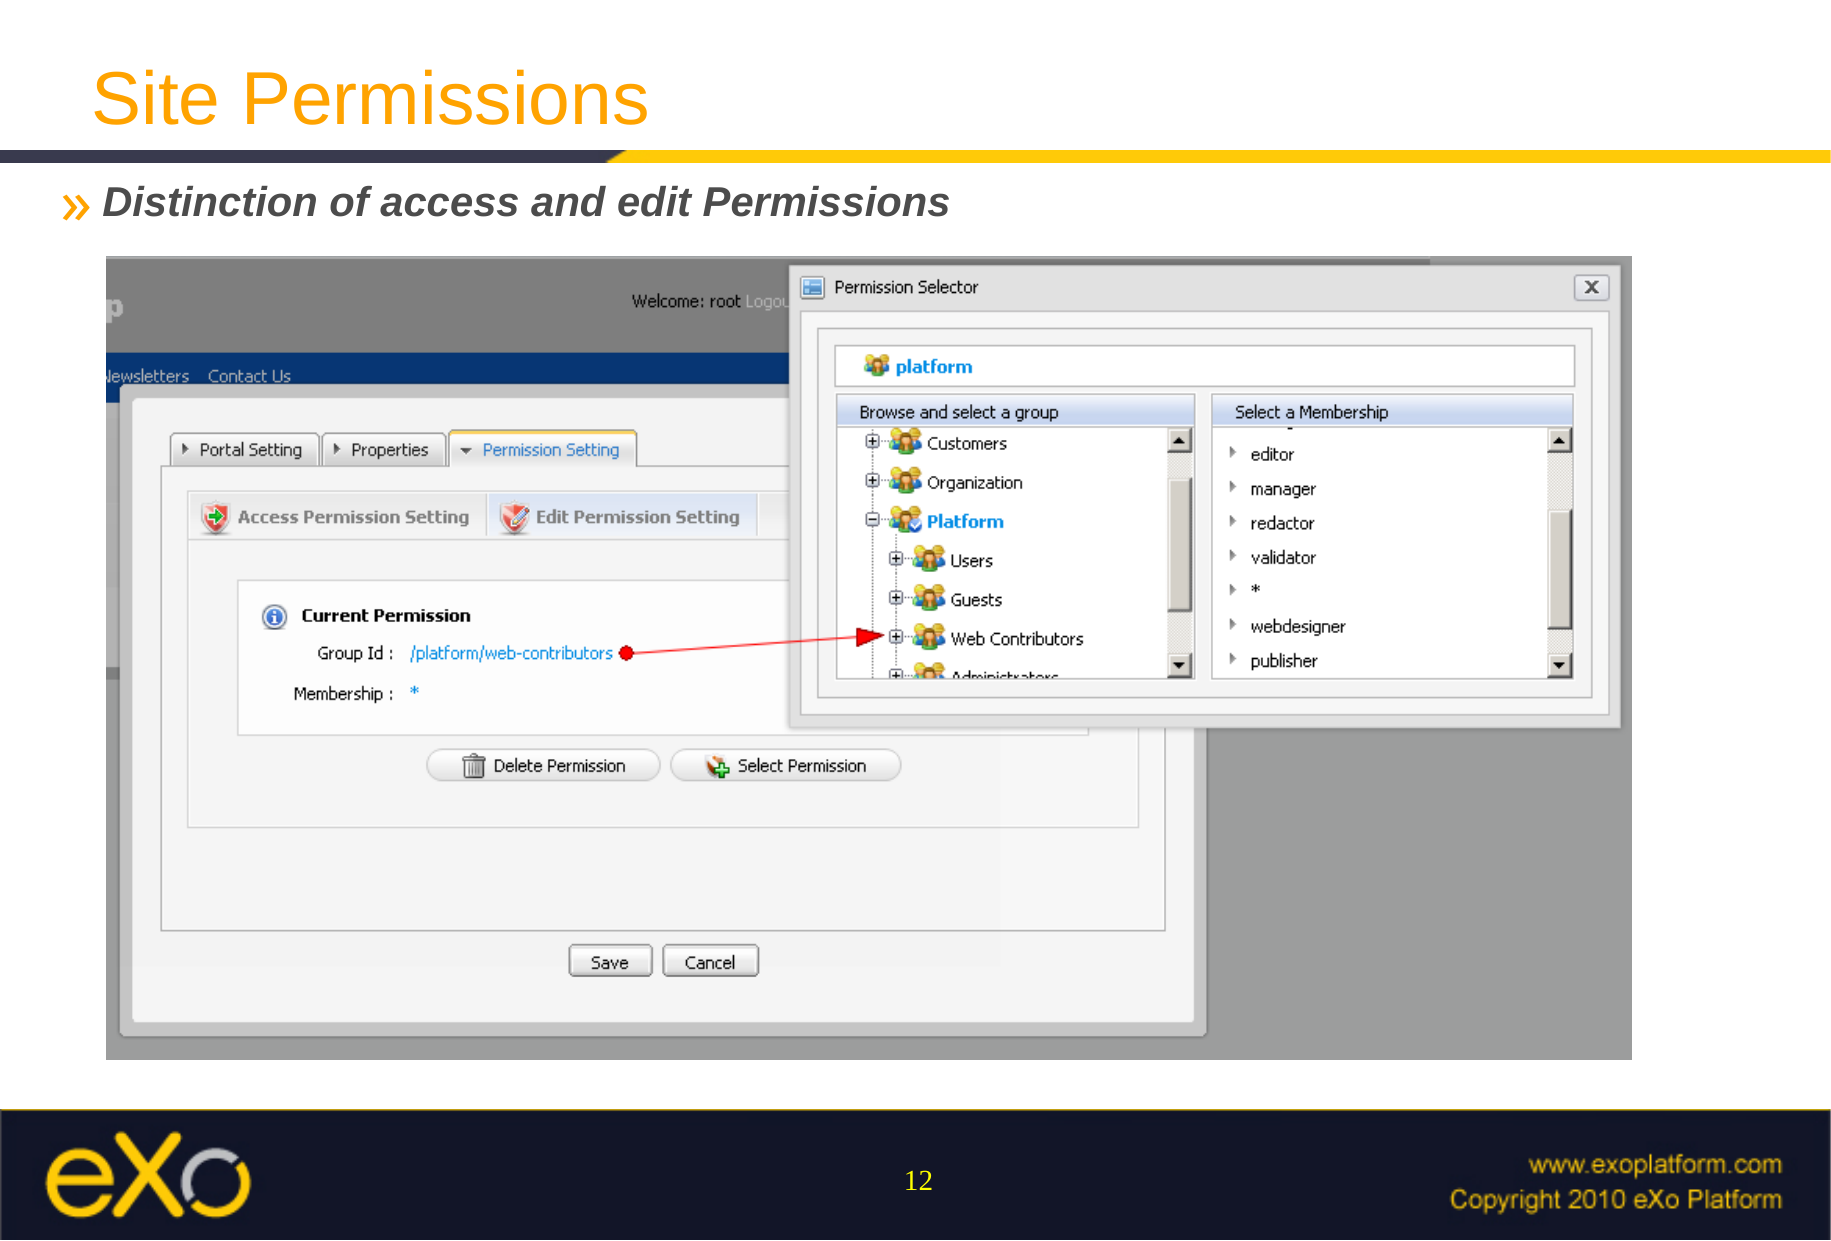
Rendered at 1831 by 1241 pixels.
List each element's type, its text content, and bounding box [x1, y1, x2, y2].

text_box Site Permissions [91, 49, 1739, 151]
picture [106, 256, 1632, 1061]
text_box Distinction of access and edit Permissions [59, 174, 1708, 1013]
picture [0, 1109, 1831, 1240]
picture [0, 150, 1831, 163]
